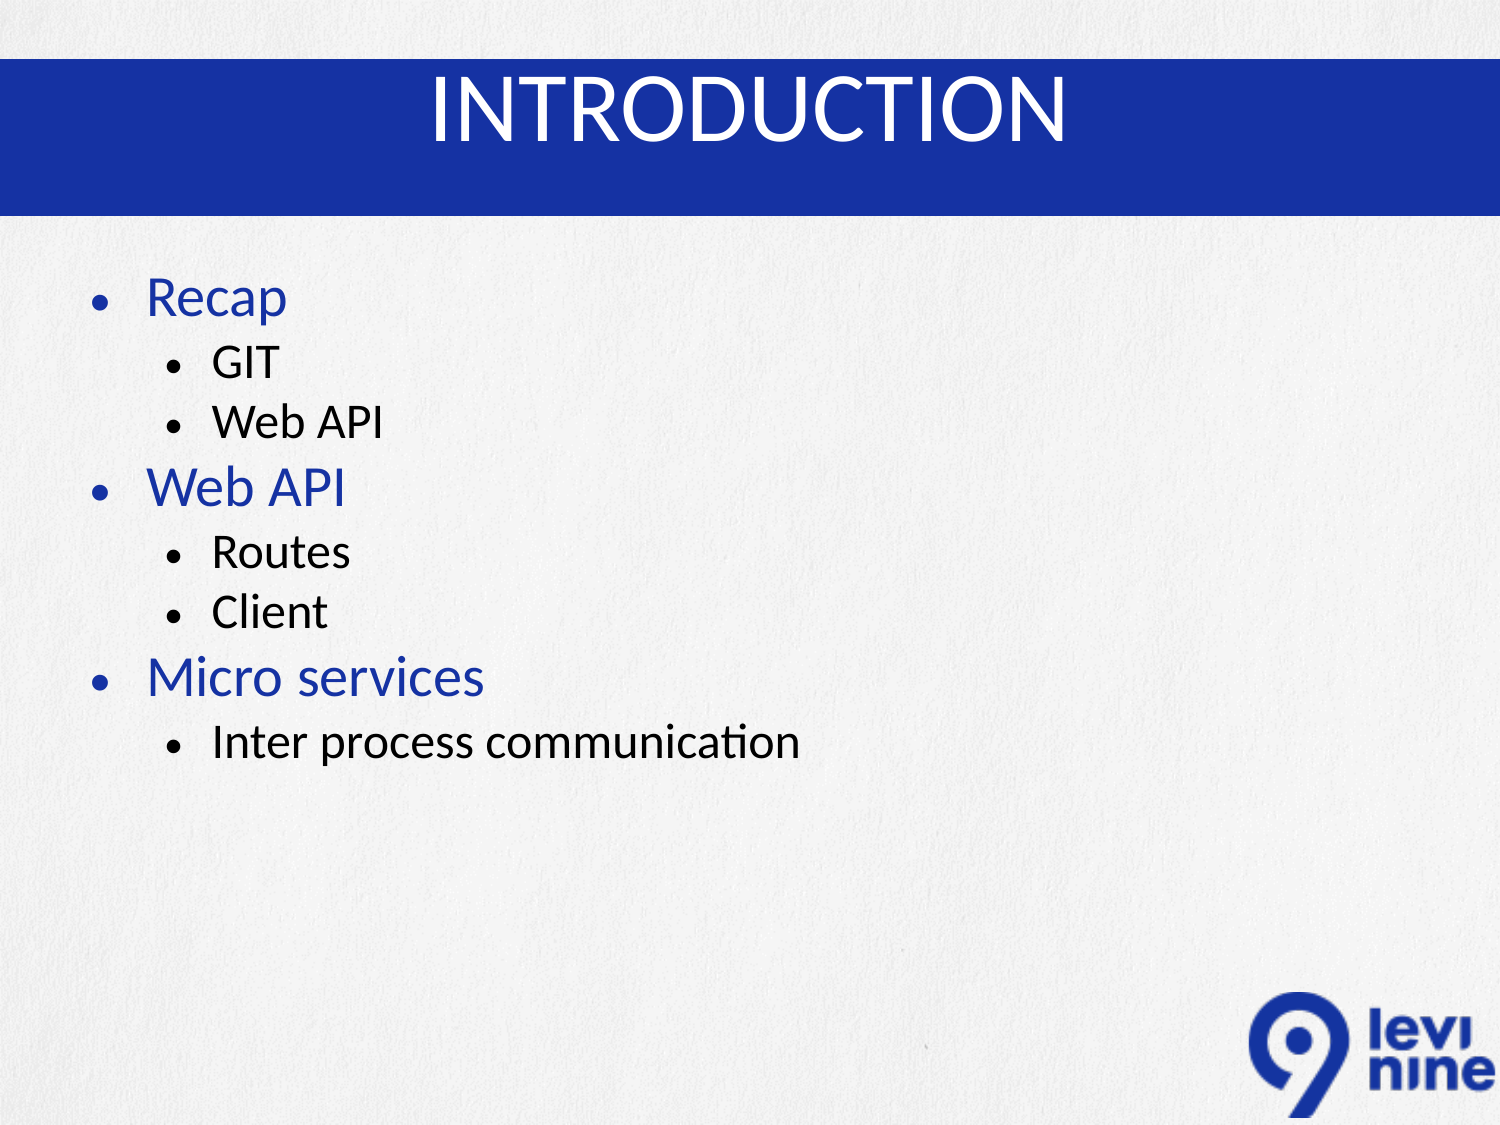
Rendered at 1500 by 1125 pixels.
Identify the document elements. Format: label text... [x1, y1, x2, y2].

list Recap GIT Web API Web API Routes Client Micro services Inter process communication [75, 265, 1425, 1004]
title INTRODUCTION [0, 59, 1500, 216]
picture [1247, 992, 1498, 1118]
